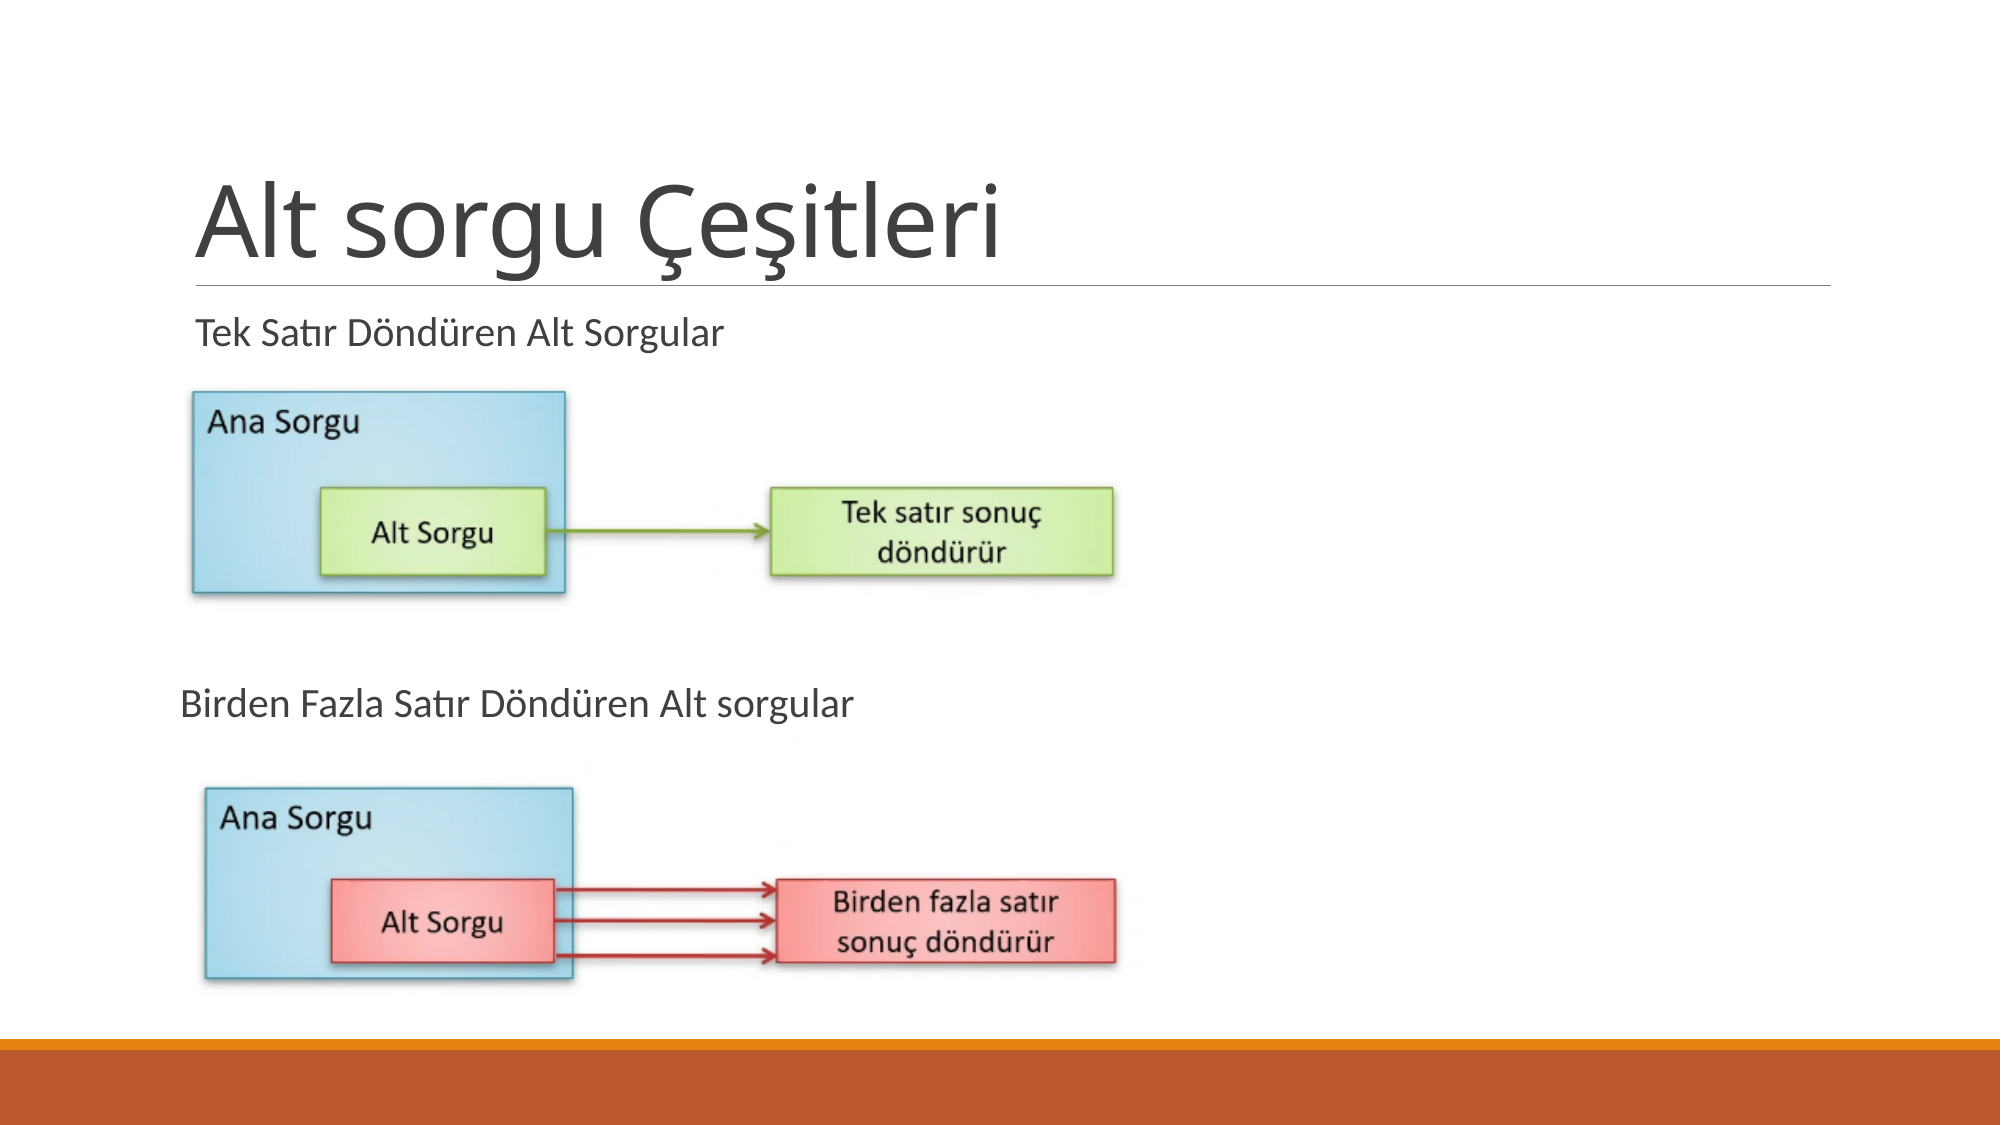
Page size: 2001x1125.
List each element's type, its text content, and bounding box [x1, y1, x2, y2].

title Alt sorgu Çeşitleri [180, 47, 1830, 285]
picture [134, 737, 1156, 1002]
picture [134, 370, 1178, 625]
list Tek Satır Döndüren Alt Sorgular Birden Fazla Satır Döndüren Alt sorgular [180, 302, 1830, 963]
